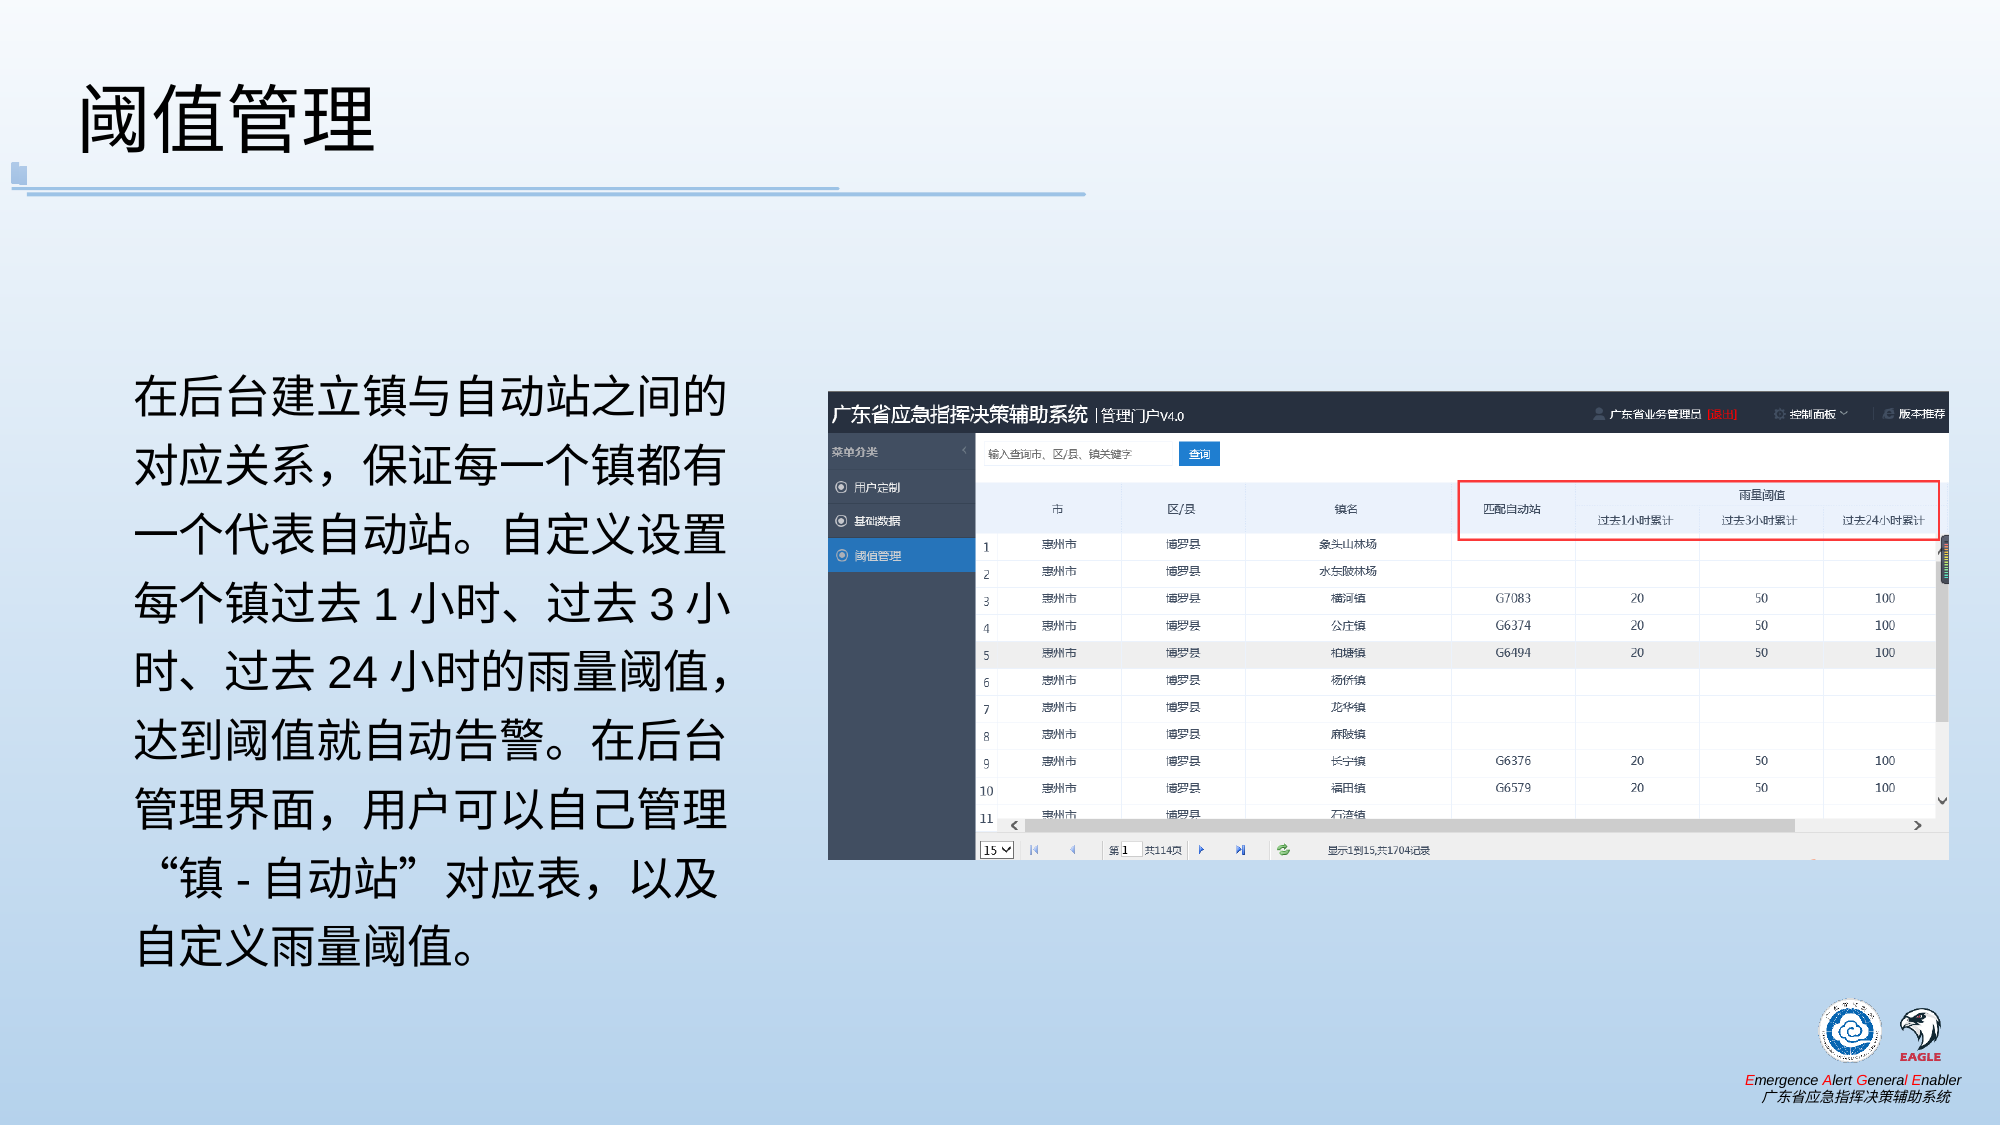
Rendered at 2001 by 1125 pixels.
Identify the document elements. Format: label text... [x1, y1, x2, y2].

text_box 在后台建立镇与自动站之间的对应关系，保证每一个镇都有一个代表自动站。自定义设置每个镇过去1小时、过去3小时、过去24小时的雨量阈值，达到阈值就自动告警。在后台管理界面，用户可以自己管理“镇-自动站”对应表，以及自定义雨量阈值。 [118, 347, 780, 981]
title 阈值管理 [61, 42, 1618, 204]
picture [1818, 997, 1958, 1074]
picture [828, 391, 1949, 860]
